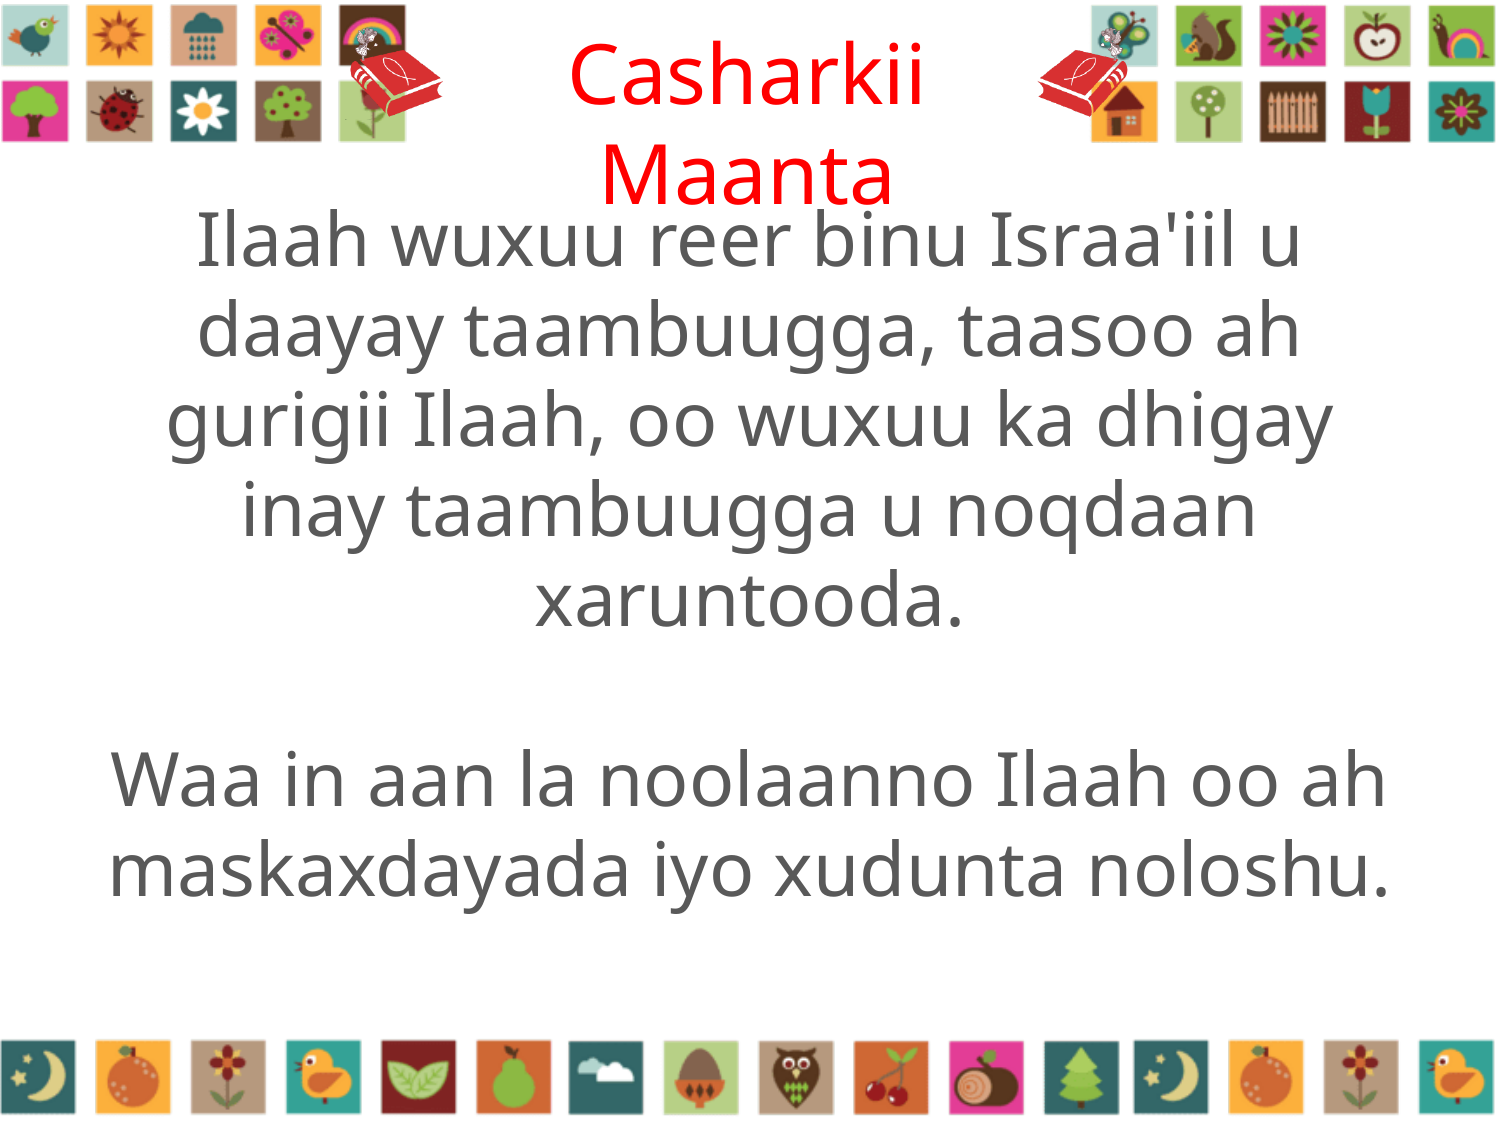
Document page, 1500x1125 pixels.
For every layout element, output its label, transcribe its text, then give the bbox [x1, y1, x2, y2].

picture [0, 3, 475, 150]
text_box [0, 1028, 1500, 1118]
text_box Casharkii Maanta [414, 13, 1080, 184]
picture [1005, 3, 1500, 150]
text_box Ilaah wuxuu reer binu Israa'iil u daayay taambuugga, taasoo ah gurigii Ilaah, oo wuxuu ka dhigay inay taambuugga u noqdaan xaruntooda. Waa in aan la noolaanno Ilaah oo ah maskaxdayada iyo xudunta noloshu. [76, 184, 1424, 920]
